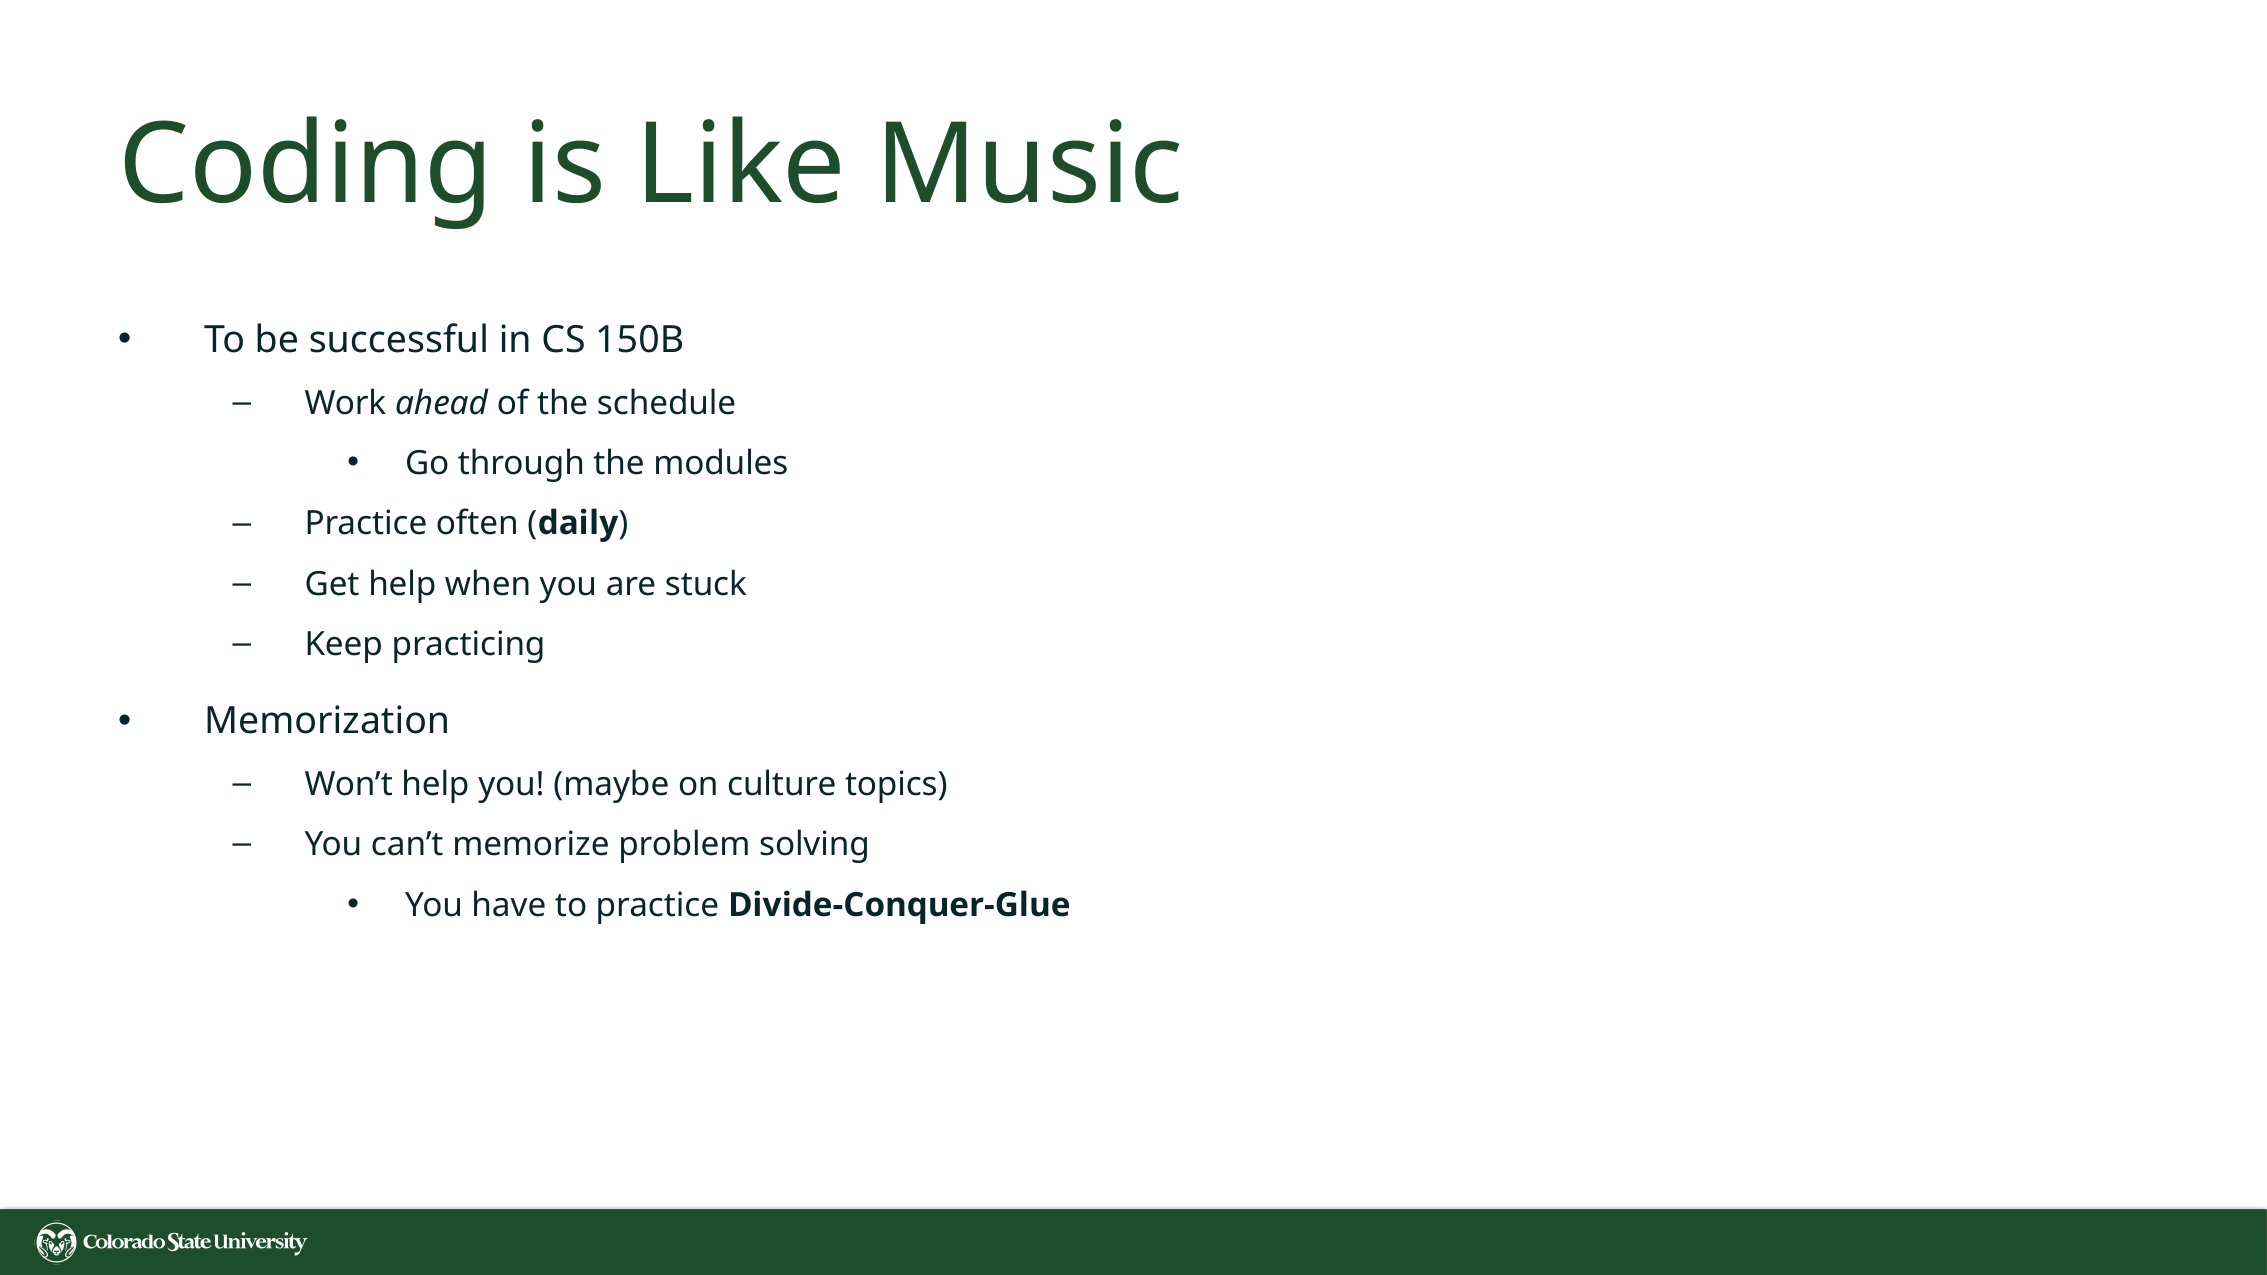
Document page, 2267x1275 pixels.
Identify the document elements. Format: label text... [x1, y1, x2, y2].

list To be successful in CS 150B Work ahead of the schedule Go through the modules Practice often (daily) Get help when you are stuck Keep practicing Memorization Won’t help you! (maybe on culture topics) You can’t memorize problem solving You have to practice Divide-Conquer-Glue [103, 291, 2164, 940]
title Coding is Like Music [103, 73, 2164, 241]
picture [24, 1209, 319, 1275]
